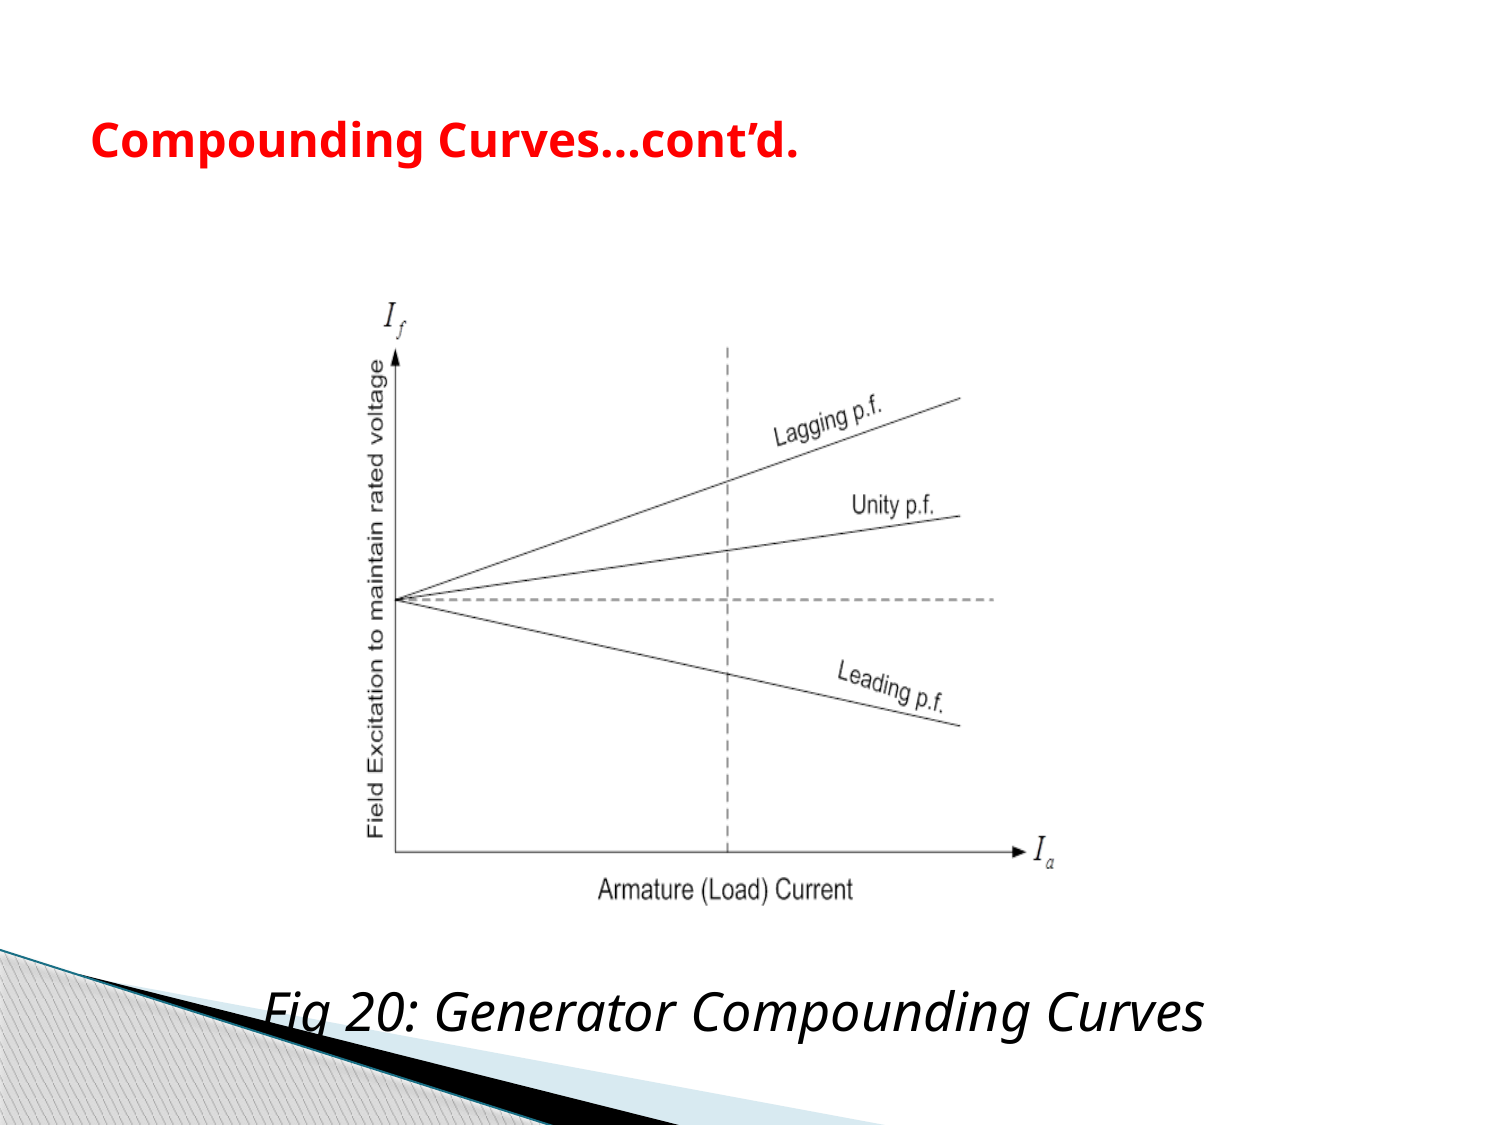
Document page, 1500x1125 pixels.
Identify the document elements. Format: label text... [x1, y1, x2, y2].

picture [174, 237, 1251, 913]
list Fig 20: Generator Compounding Curves [75, 243, 1425, 1050]
title Compounding Curves…cont’d. [75, 45, 1425, 233]
